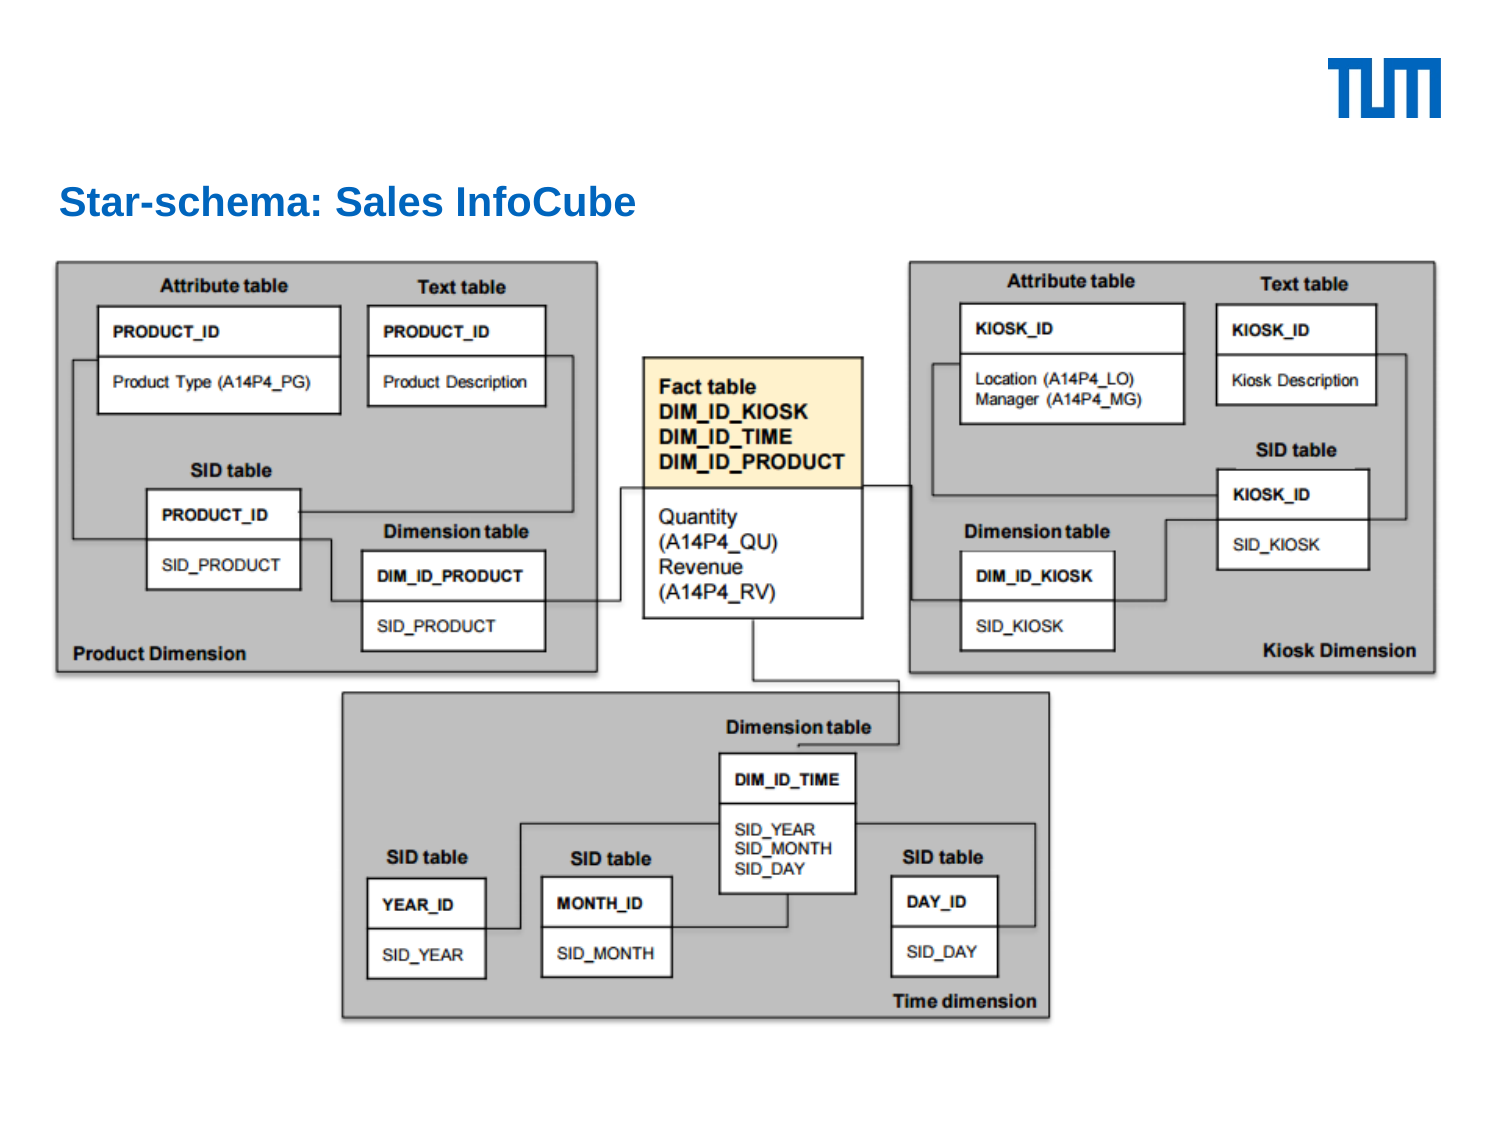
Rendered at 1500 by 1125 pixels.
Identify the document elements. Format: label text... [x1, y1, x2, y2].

title Star-schema: Sales InfoCube [58, 162, 1278, 222]
picture [51, 247, 1449, 1030]
picture [1328, 58, 1441, 118]
